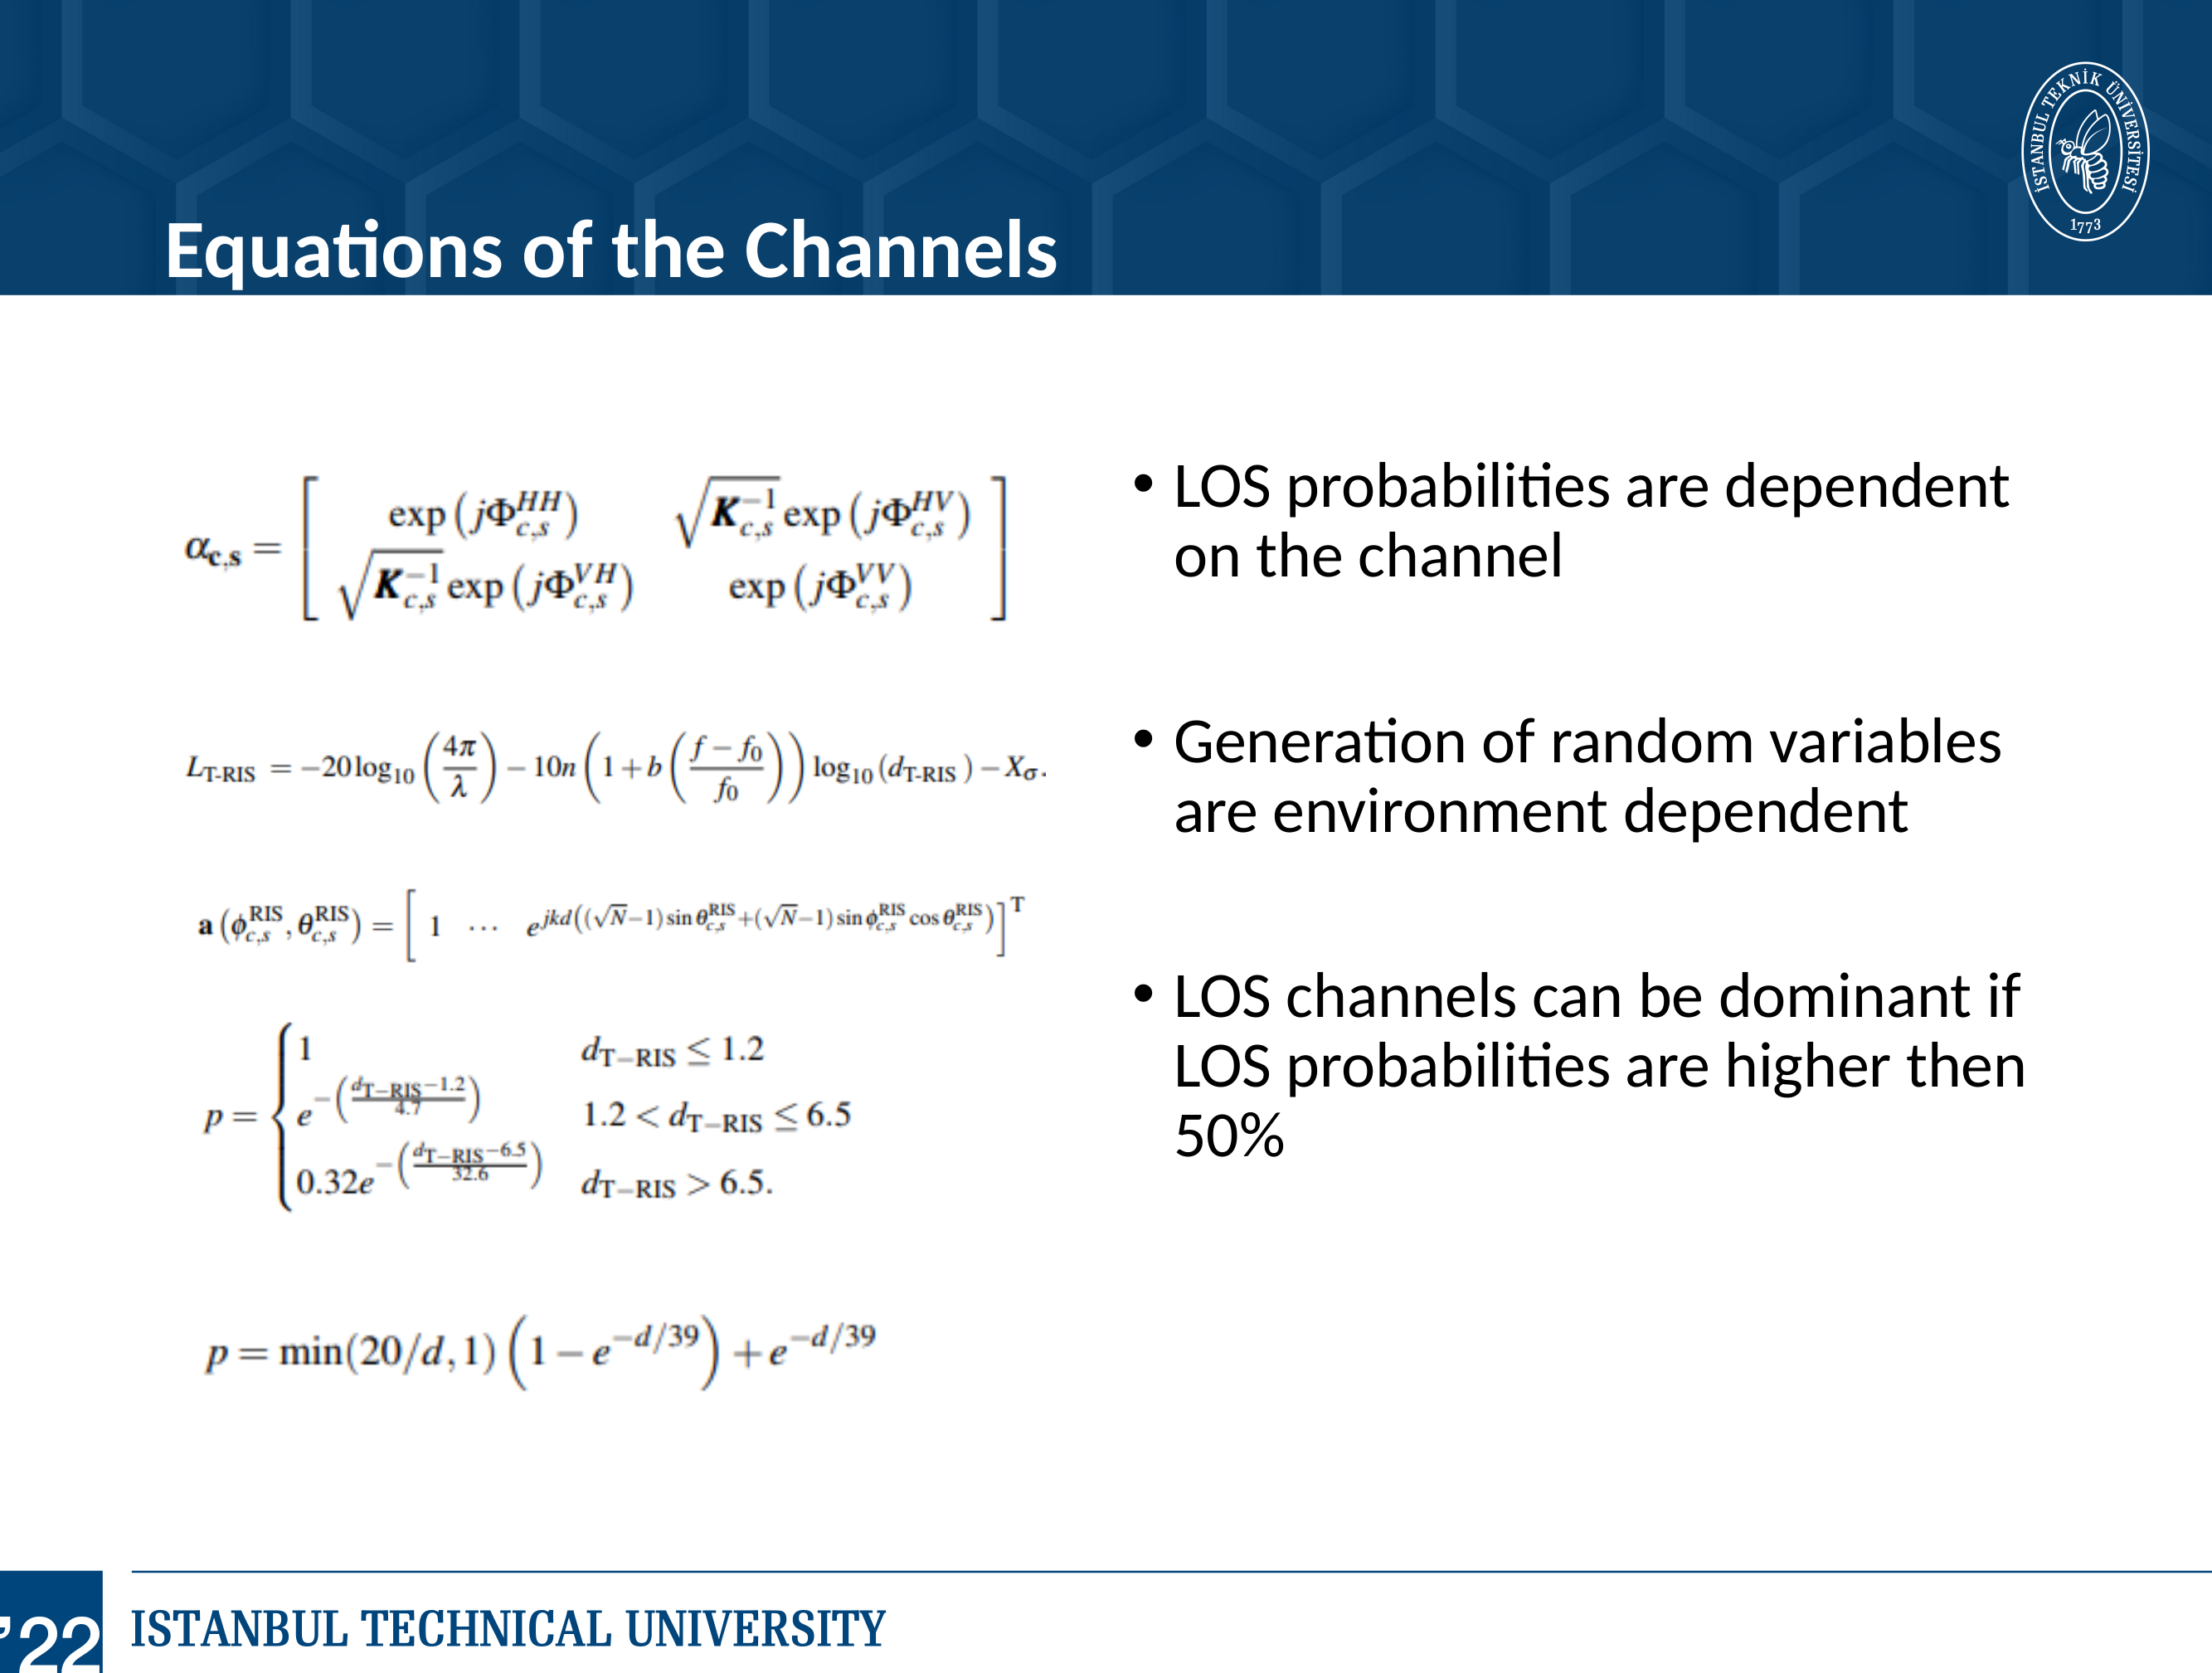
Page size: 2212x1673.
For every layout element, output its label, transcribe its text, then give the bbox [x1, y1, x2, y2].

picture [0, 0, 2212, 1673]
list LOS probabilities are dependent on the channel Generation of random variables are environment dependent LOS channels can be dominant if LOS probabilities are higher then 50% [1120, 445, 2060, 1507]
title Equations of the Channels [152, 89, 2060, 413]
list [165, 445, 1038, 646]
